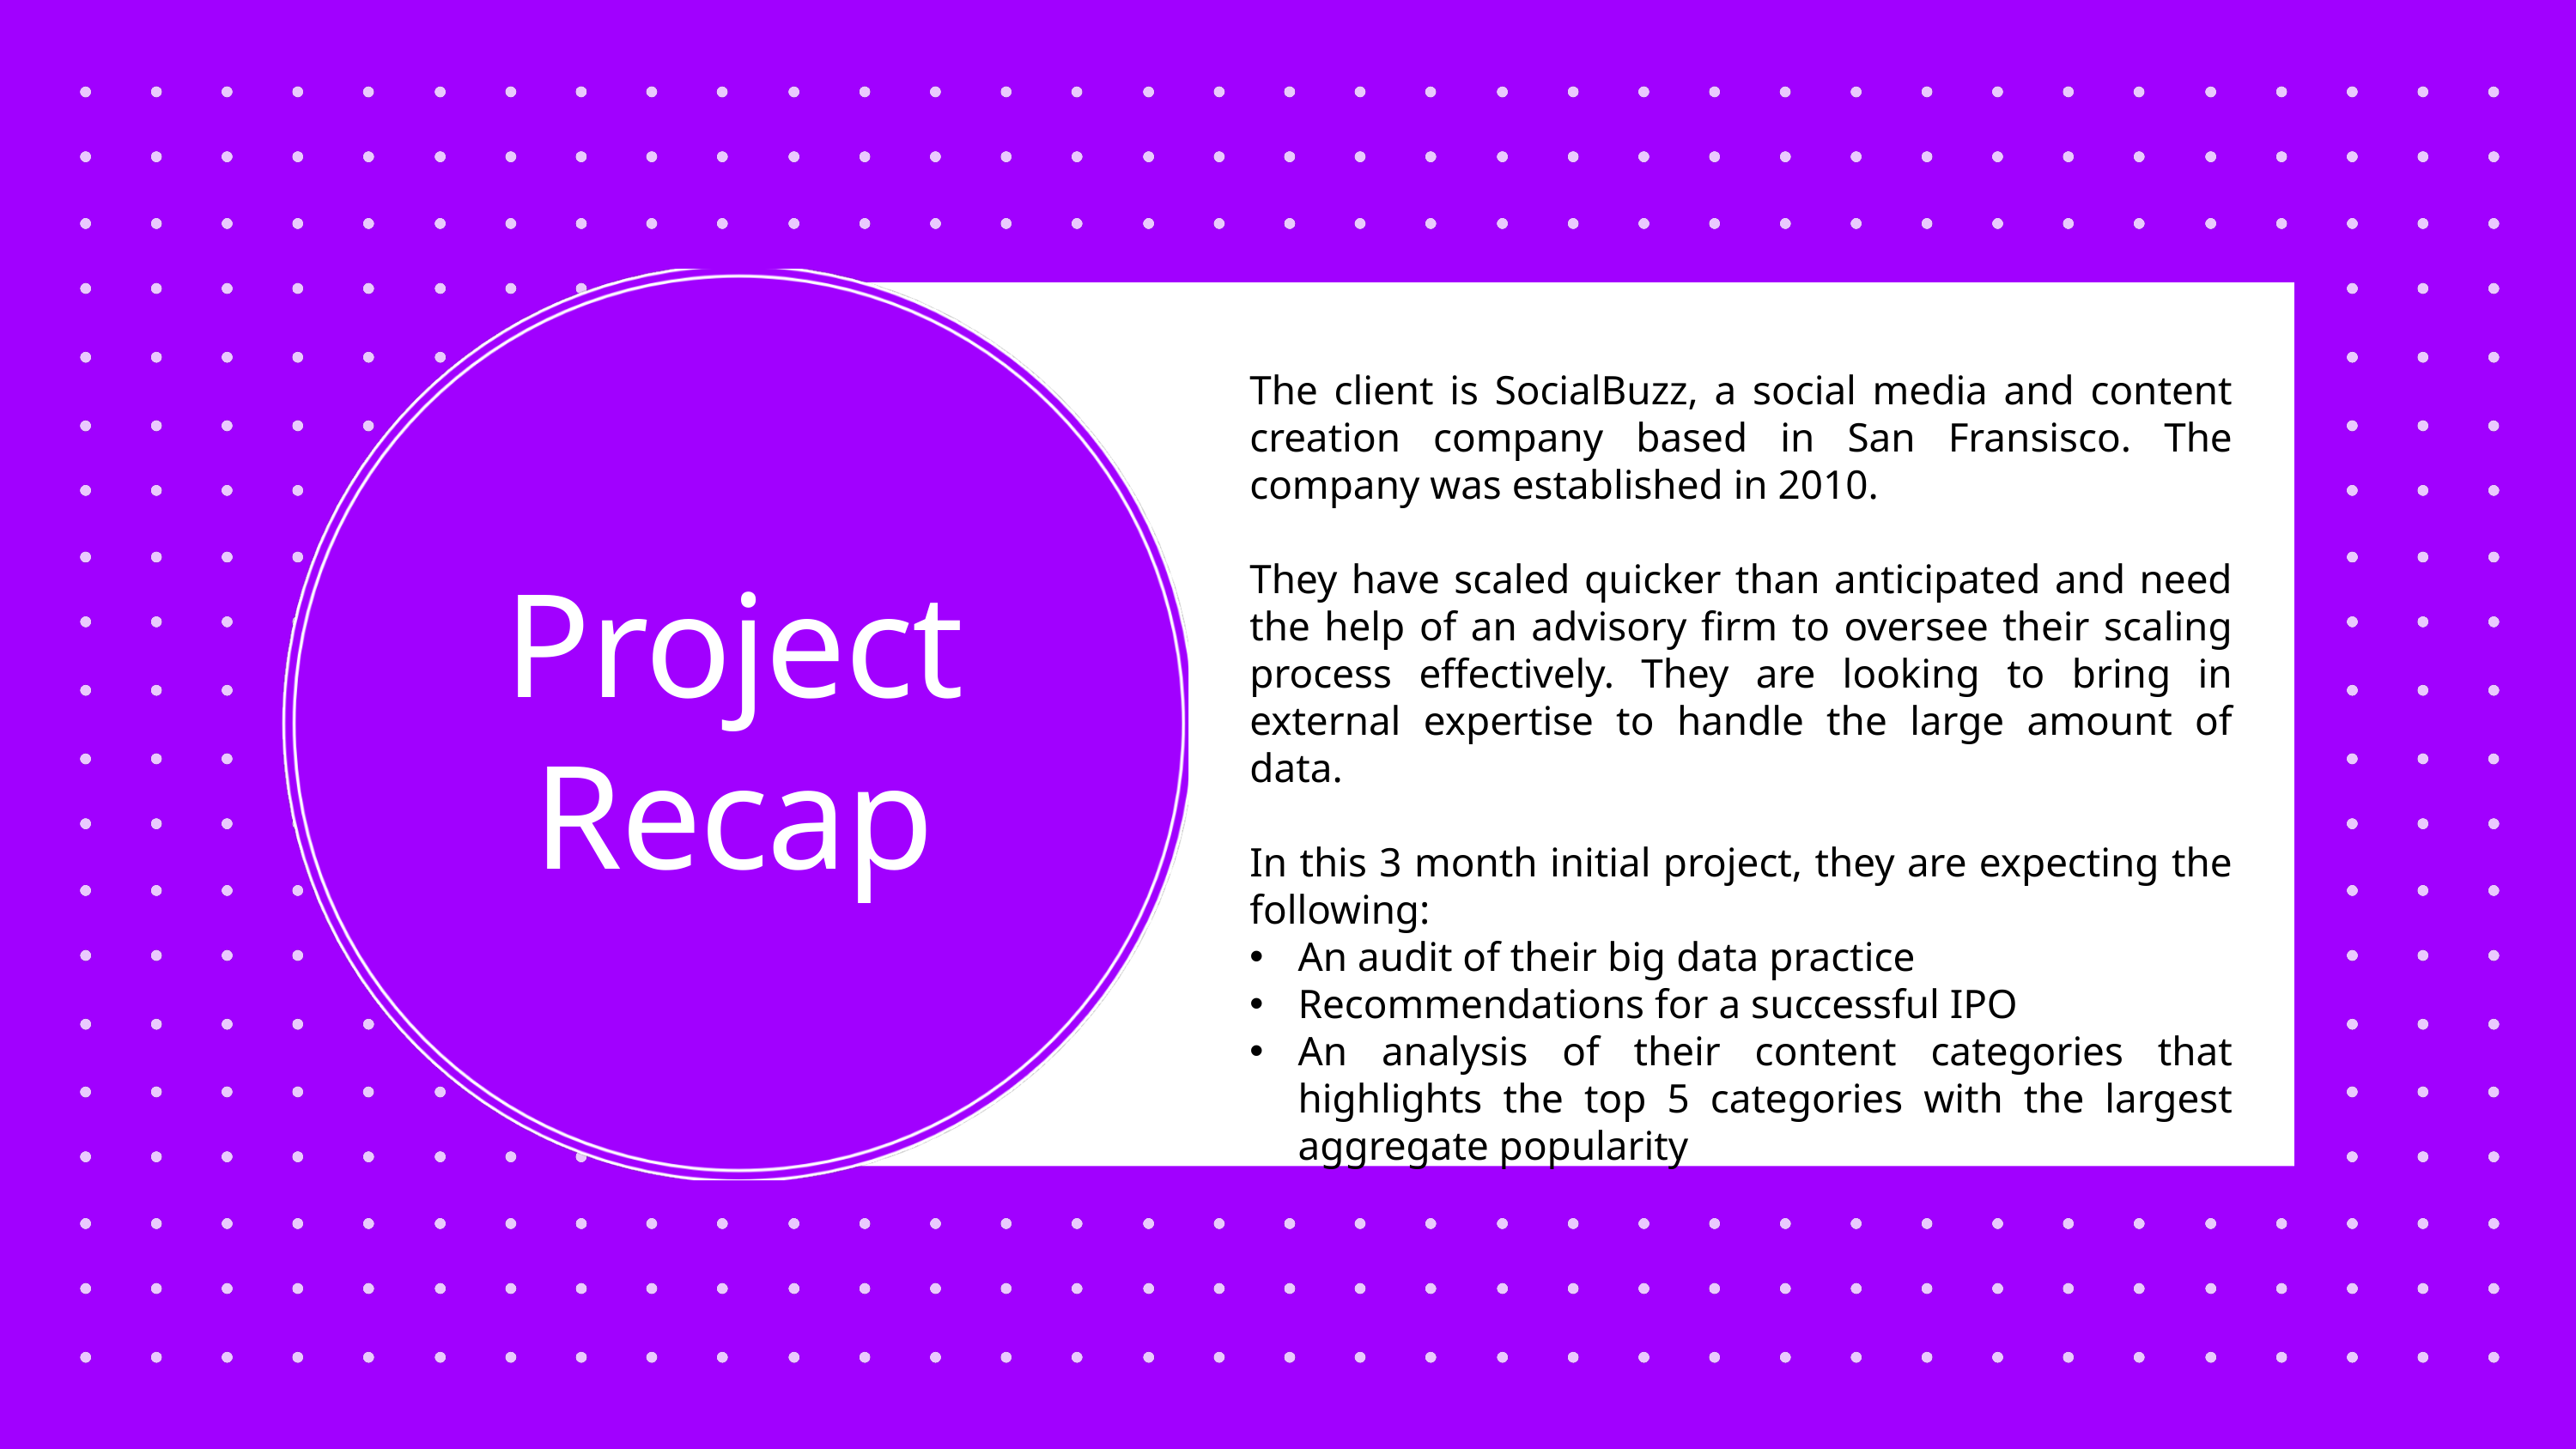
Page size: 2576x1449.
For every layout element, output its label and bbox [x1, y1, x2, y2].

text_box [72, 82, 2504, 1367]
picture [278, 268, 1189, 1180]
